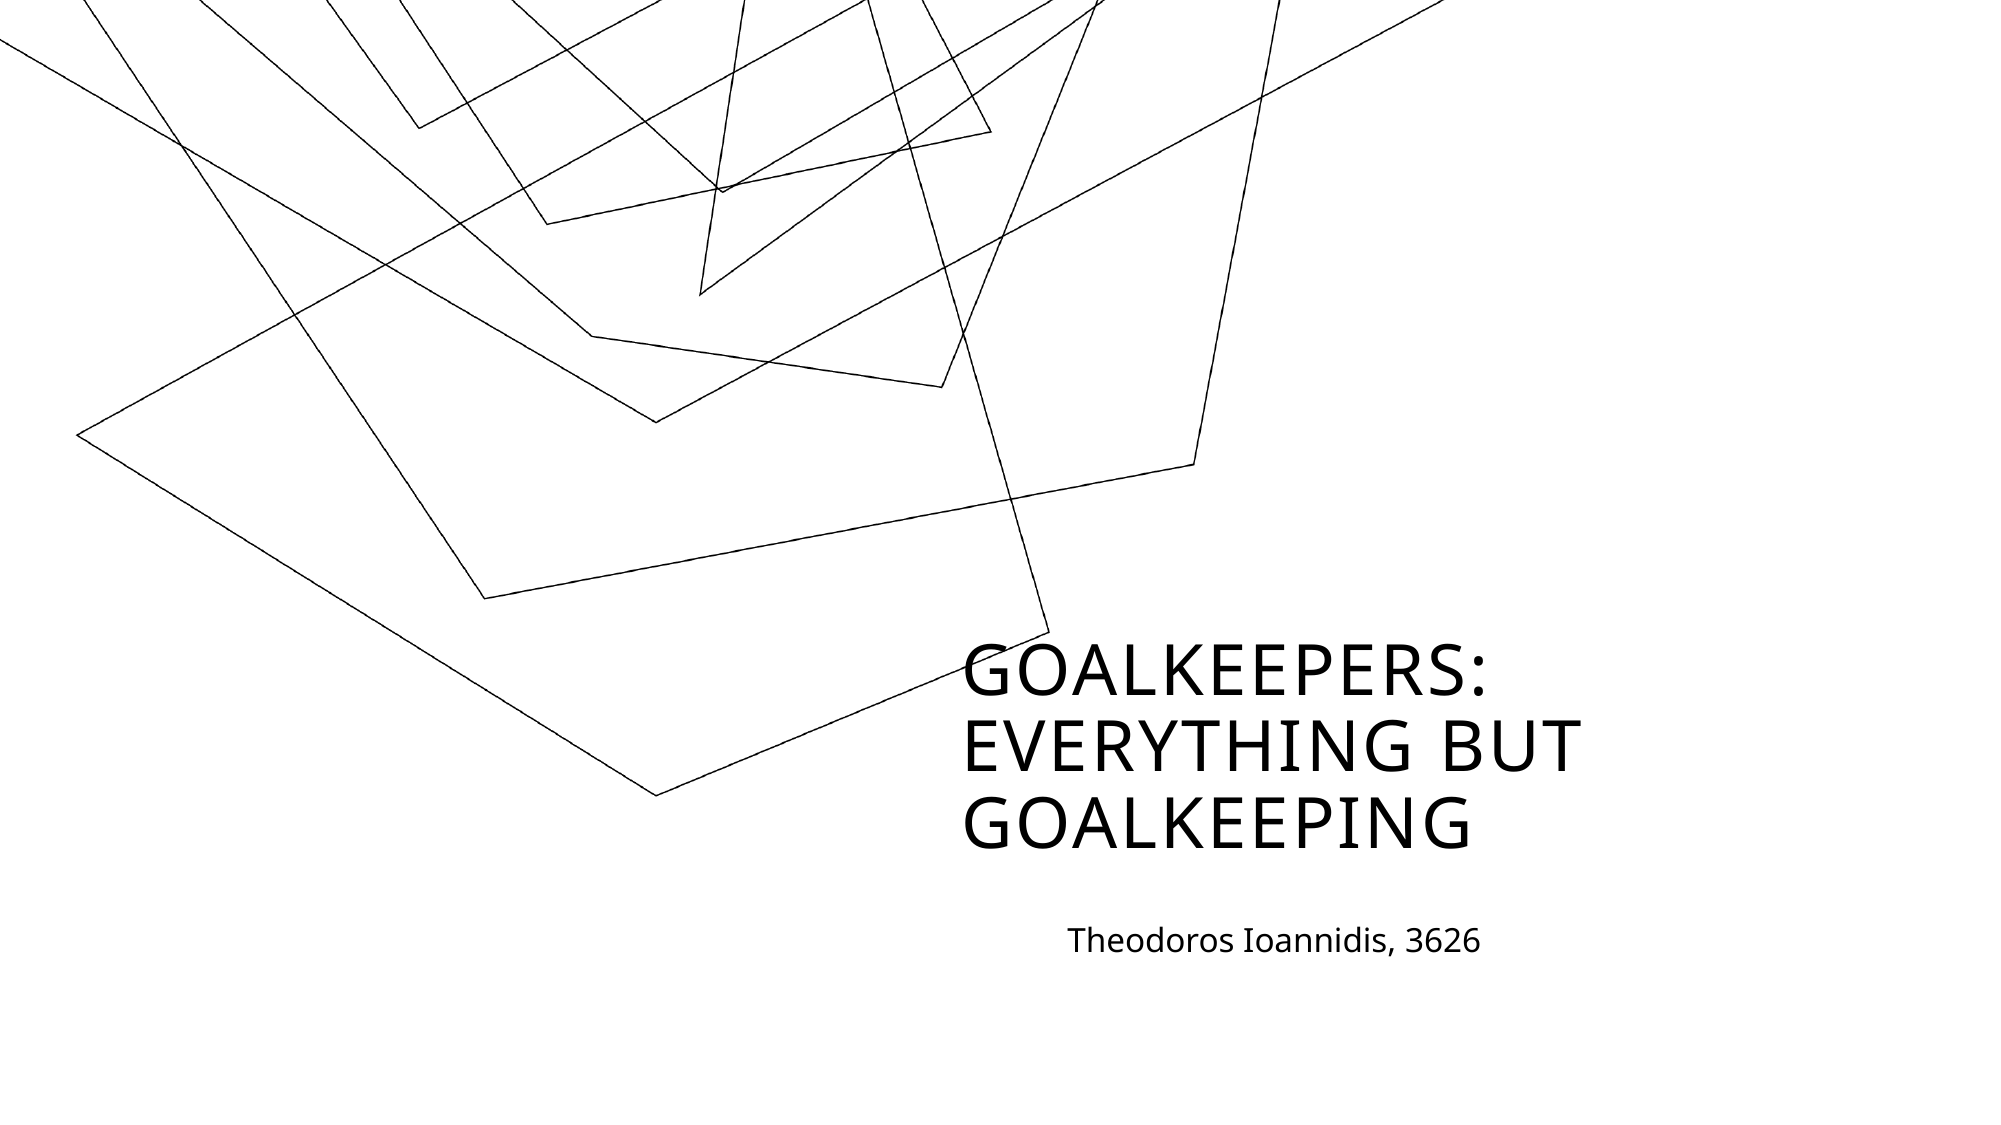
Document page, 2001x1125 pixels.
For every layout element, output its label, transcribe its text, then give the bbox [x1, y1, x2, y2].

picture [0, 0, 1557, 830]
title goalkeepers: everything but goalkeeping [946, 687, 1929, 872]
subtitle Theodoros Ioannidis, 3626 [1052, 916, 1864, 982]
